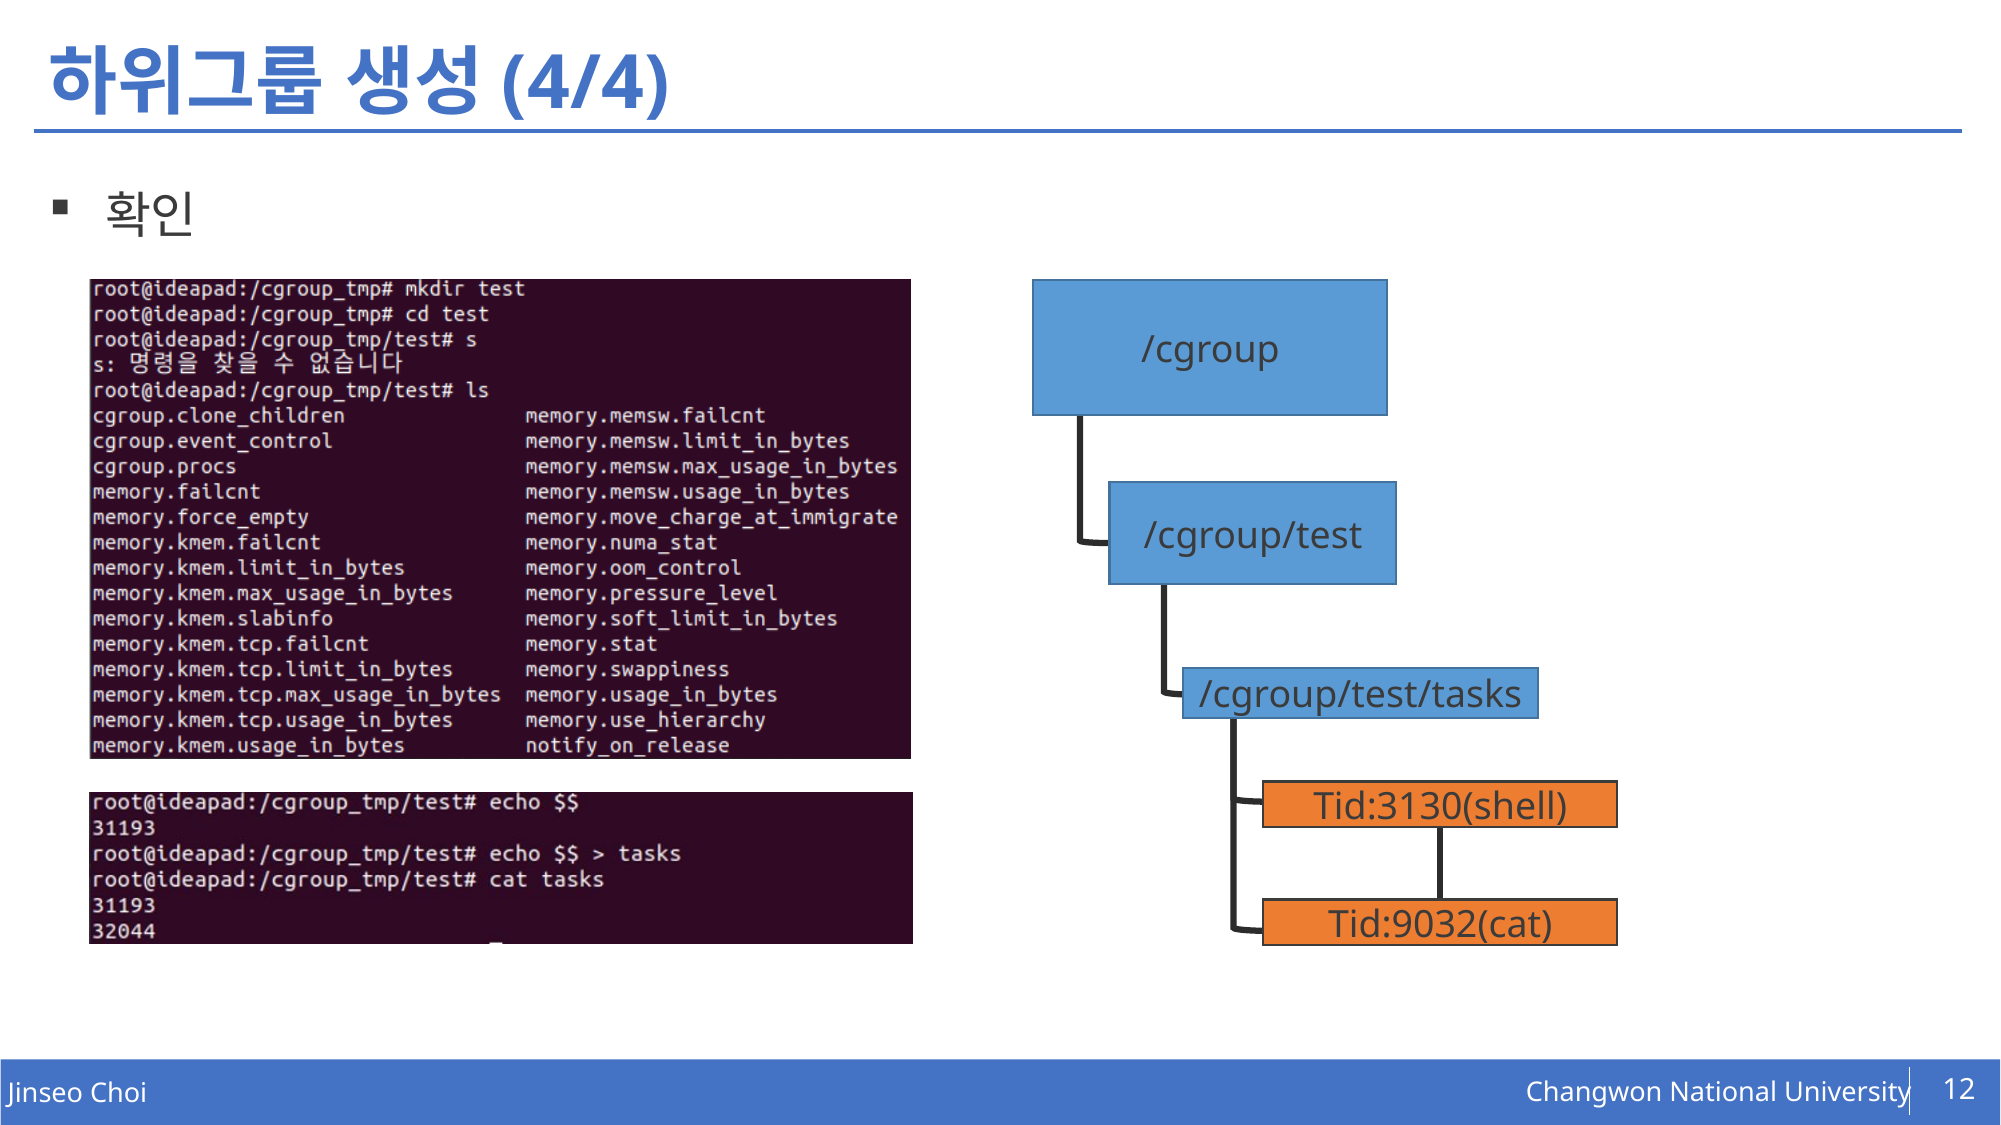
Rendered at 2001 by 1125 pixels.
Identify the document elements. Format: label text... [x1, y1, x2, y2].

title 하위그룹 생성(4/4) [33, 27, 1963, 143]
picture [89, 279, 911, 759]
picture [89, 792, 913, 944]
list 확인 [33, 152, 1963, 1125]
text_box Tid:3130(shell) [1262, 780, 1618, 828]
slide_number 12 [1922, 1060, 1996, 1121]
text_box /cgroup [1032, 279, 1388, 416]
text_box Tid:9032(cat) [1262, 898, 1618, 946]
text_box /cgroup/test [1108, 481, 1397, 585]
text_box /cgroup/test/tasks [1182, 667, 1539, 719]
